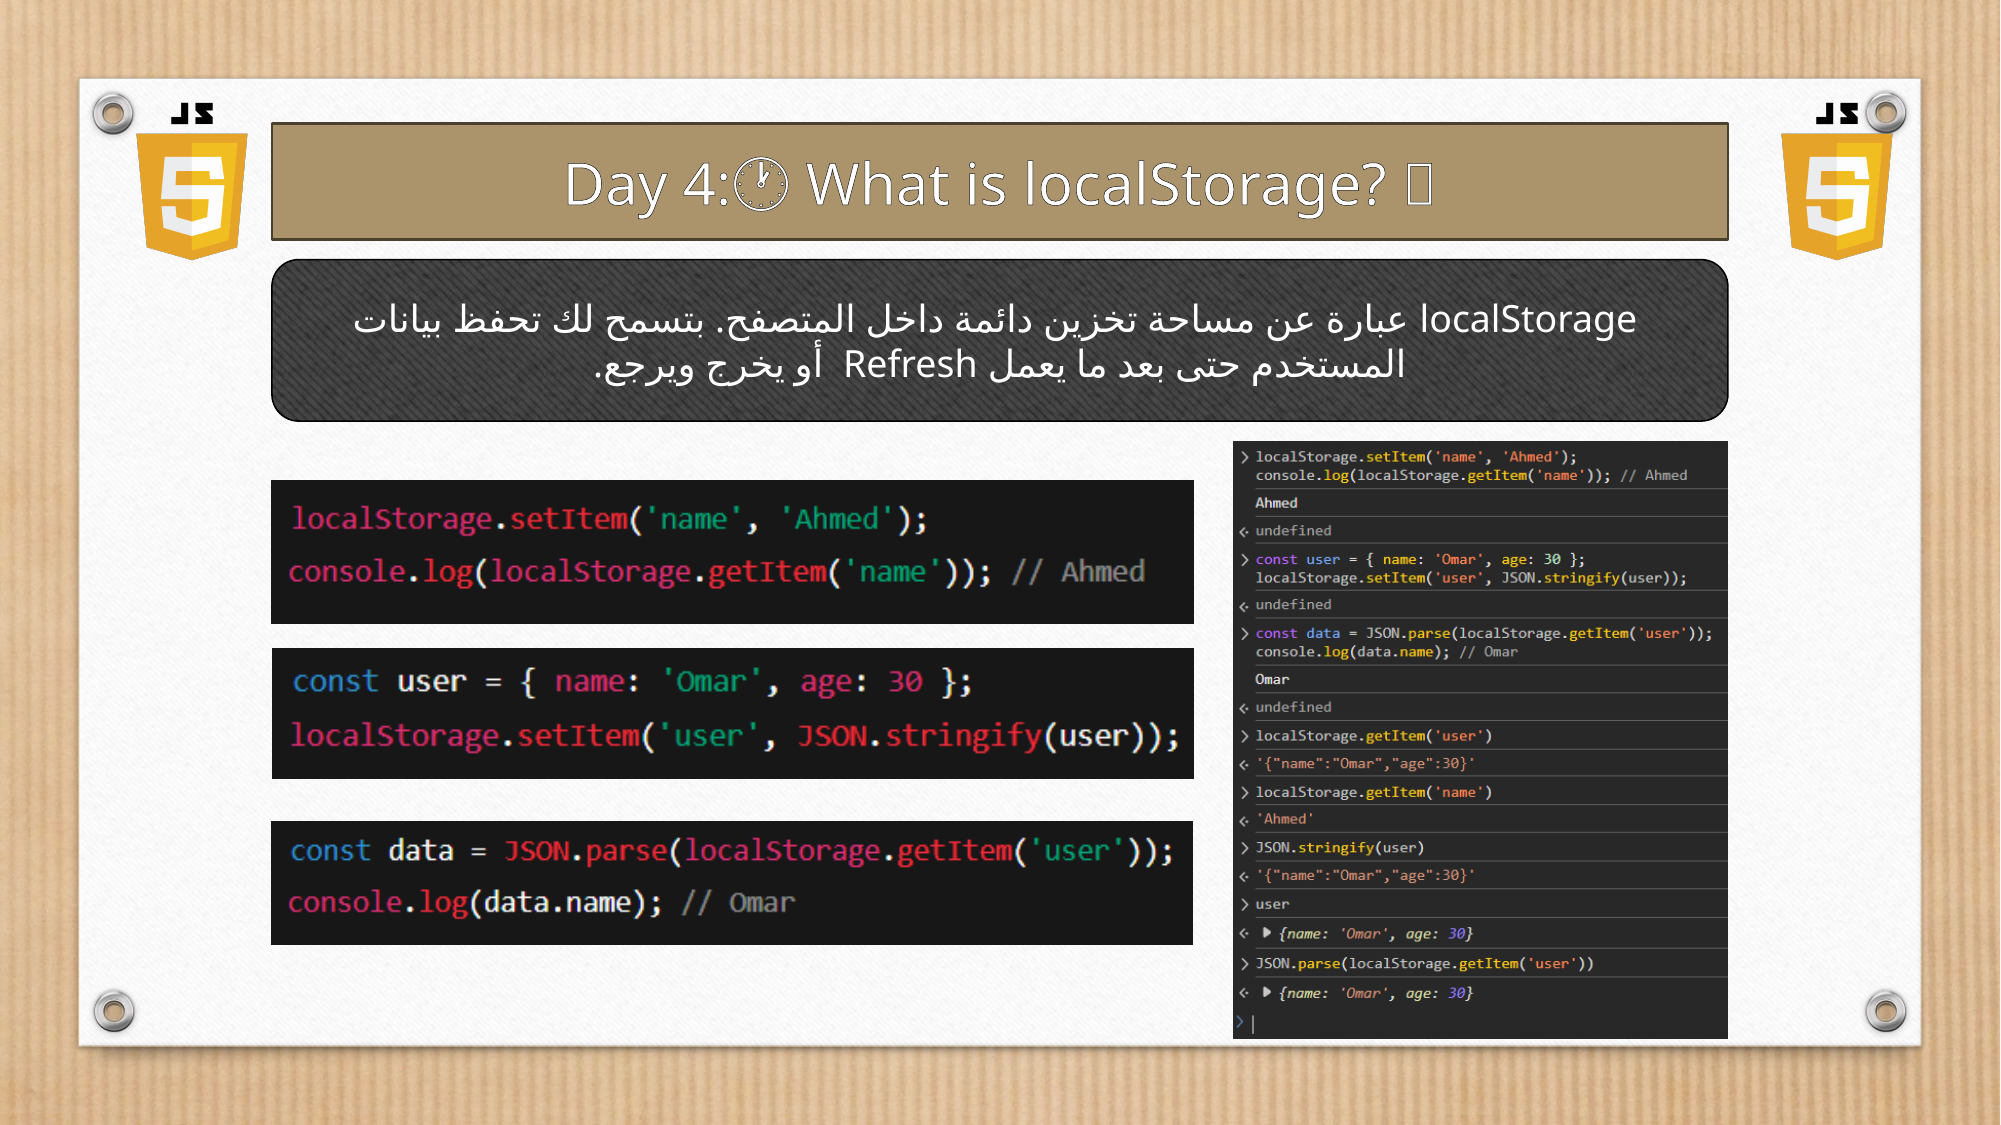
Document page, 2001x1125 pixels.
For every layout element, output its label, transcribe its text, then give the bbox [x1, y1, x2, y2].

picture [0, 0, 2001, 1125]
text_box localStorage عبارة عن مساحة تخزين دائمة داخل المتصفح. بتسمح لك تحفظ بيانات المستخدم حتى بعد ما يعمل Refresh أو يخرج ويرجع. [271, 258, 1729, 422]
text_box Day 4:🕐 What is localStorage? 💾 [284, 122, 1729, 241]
